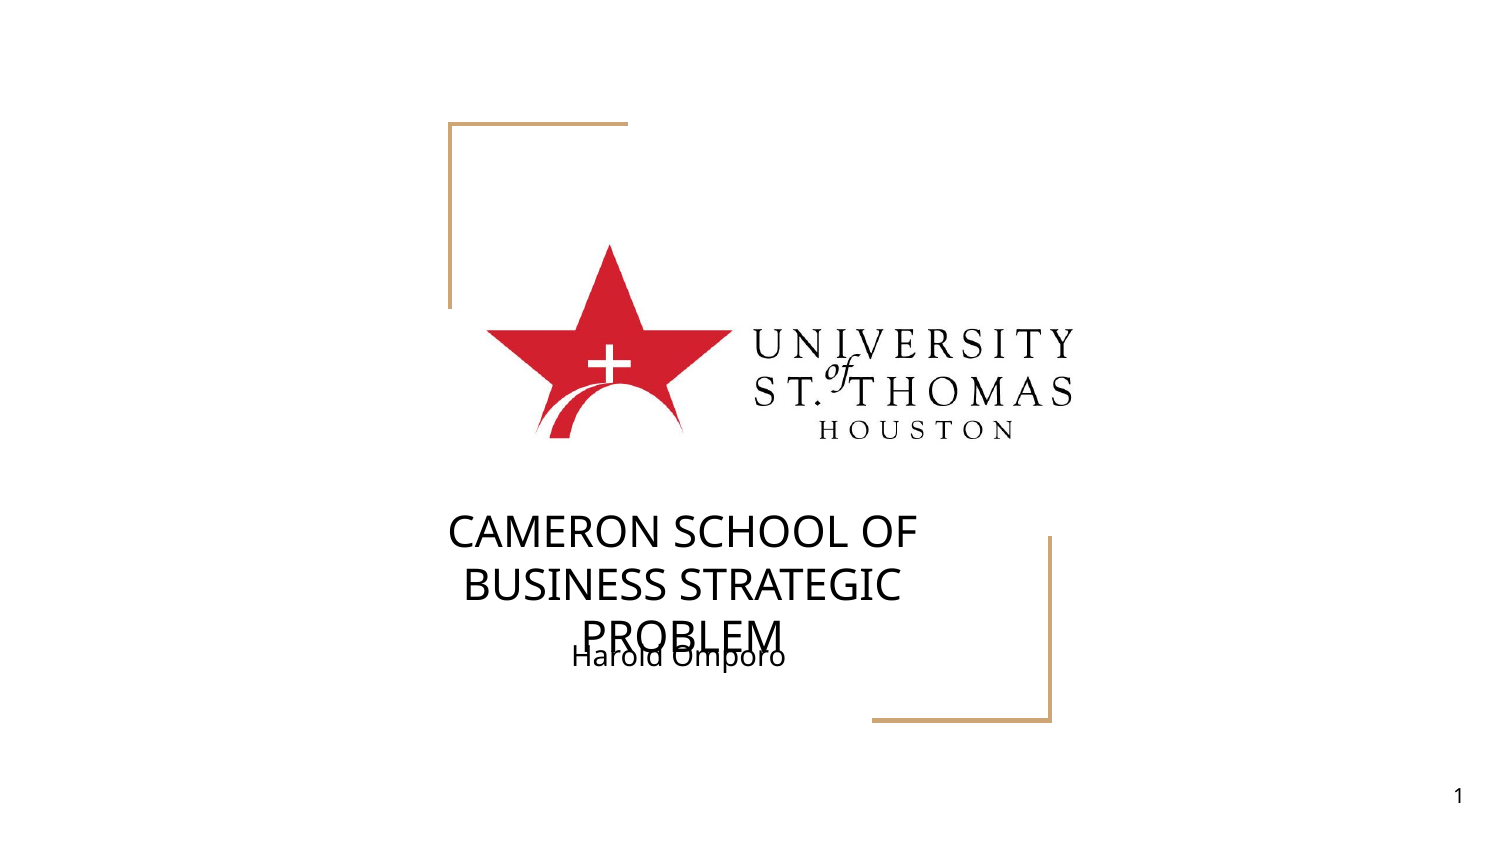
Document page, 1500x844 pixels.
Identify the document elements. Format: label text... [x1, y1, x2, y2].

slide_number 1 [1389, 764, 1480, 830]
text_box Harold Omporo [329, 622, 1036, 712]
subtitle CAMERON SCHOOL OF BUSINESS STRATEGIC PROBLEM [361, 489, 1004, 617]
picture [486, 195, 1074, 489]
